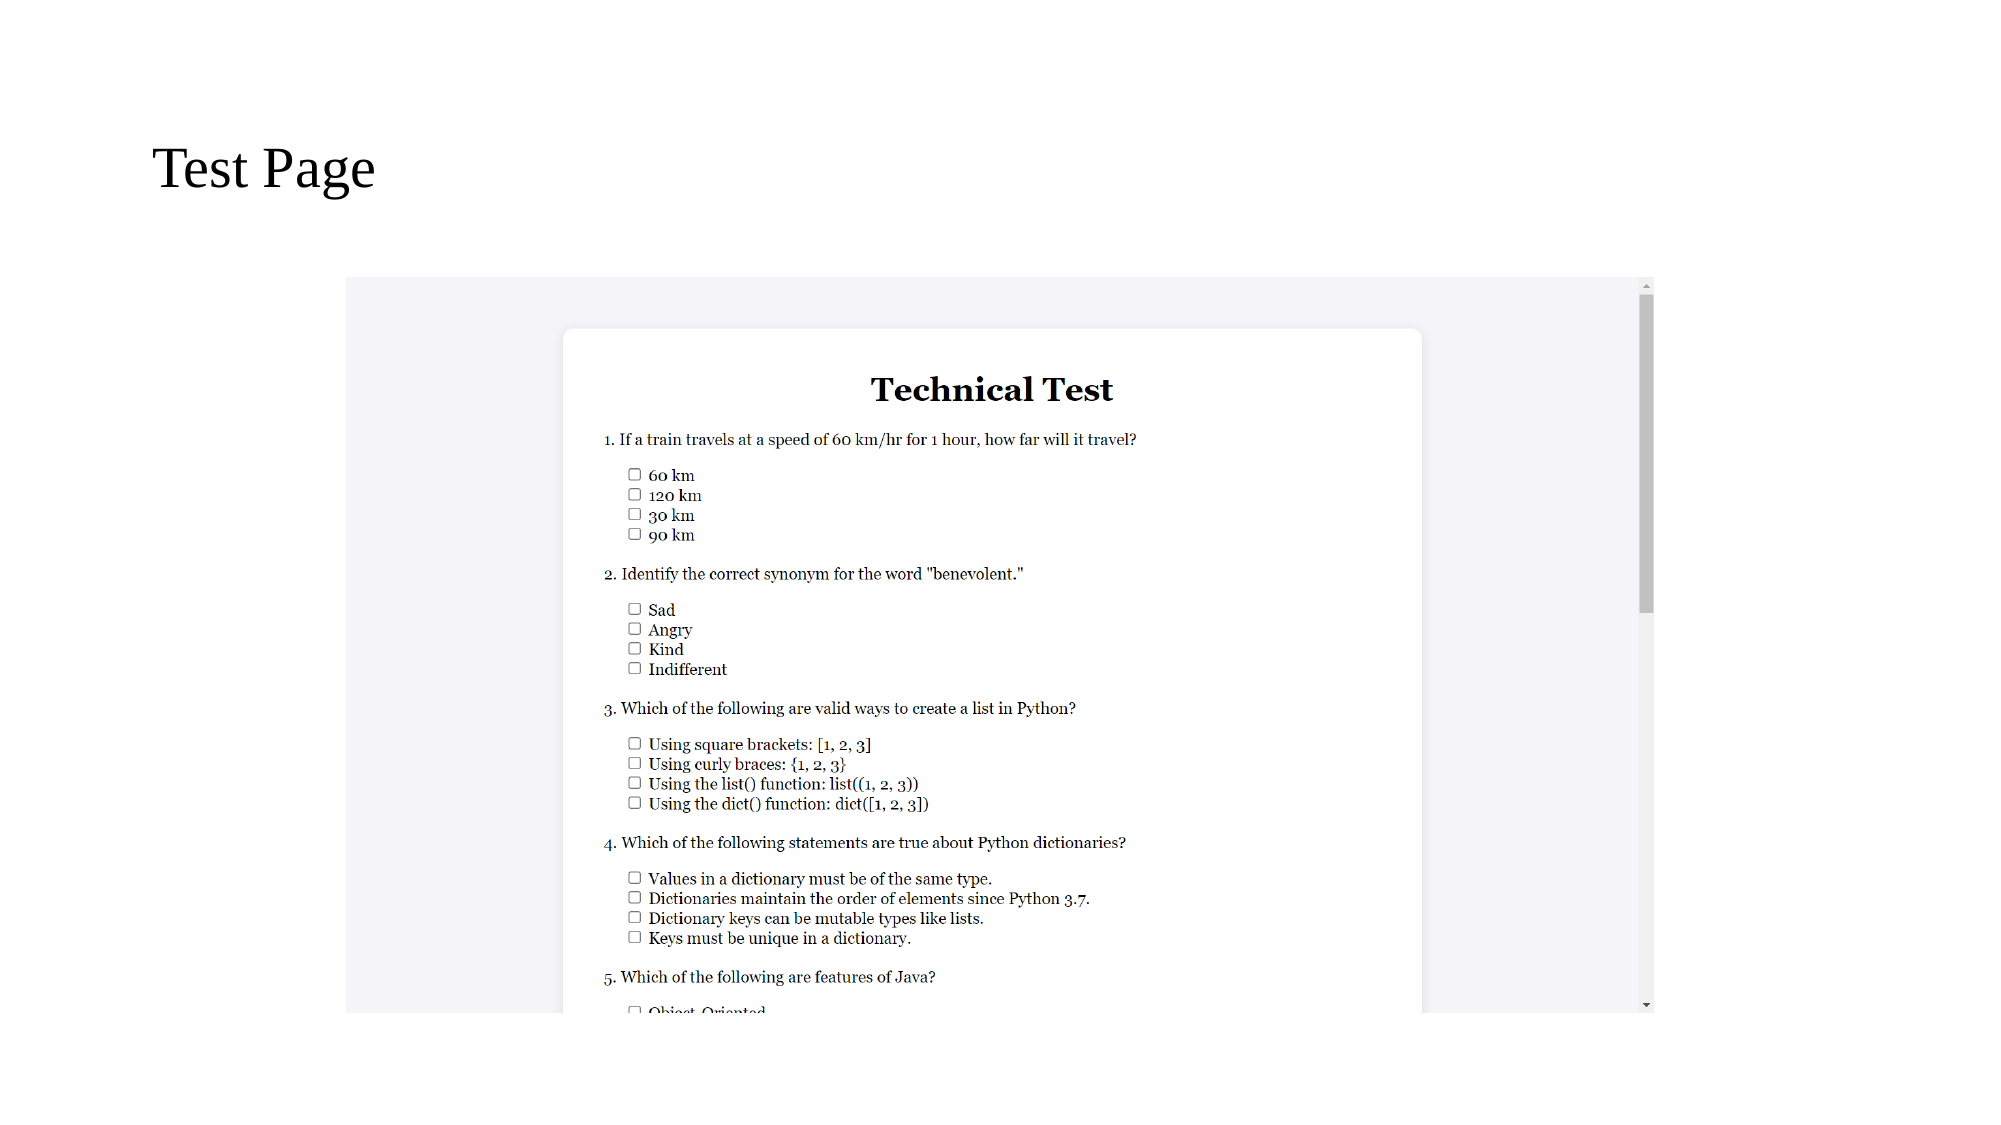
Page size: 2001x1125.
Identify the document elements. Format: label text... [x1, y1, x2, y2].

title Test Page [137, 59, 1863, 278]
picture [346, 277, 1654, 1013]
